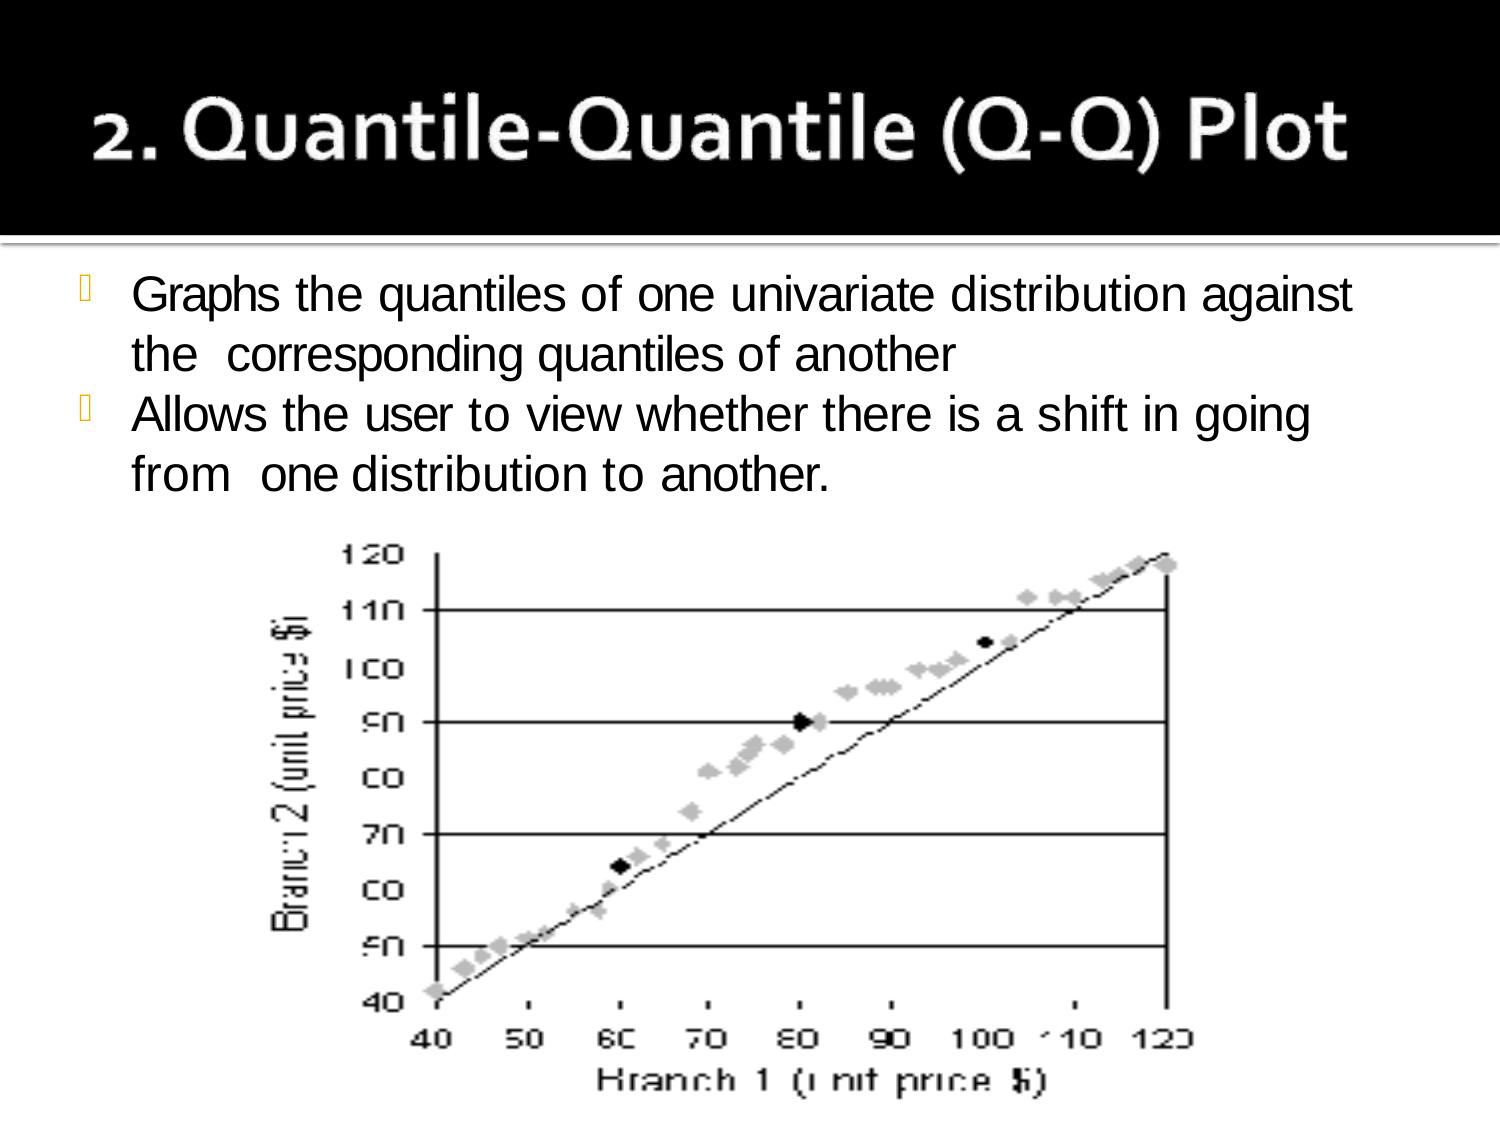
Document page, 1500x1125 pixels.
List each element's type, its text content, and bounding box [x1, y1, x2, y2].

picture [0, 244, 1500, 251]
title Graphs the quantiles of one univariate distribution against the corresponding quantiles of another Allows the user to view whether there is a shift in going from one distribution to another. [76, 259, 1405, 502]
text_box [93, 92, 1348, 176]
text_box [237, 492, 1250, 1125]
